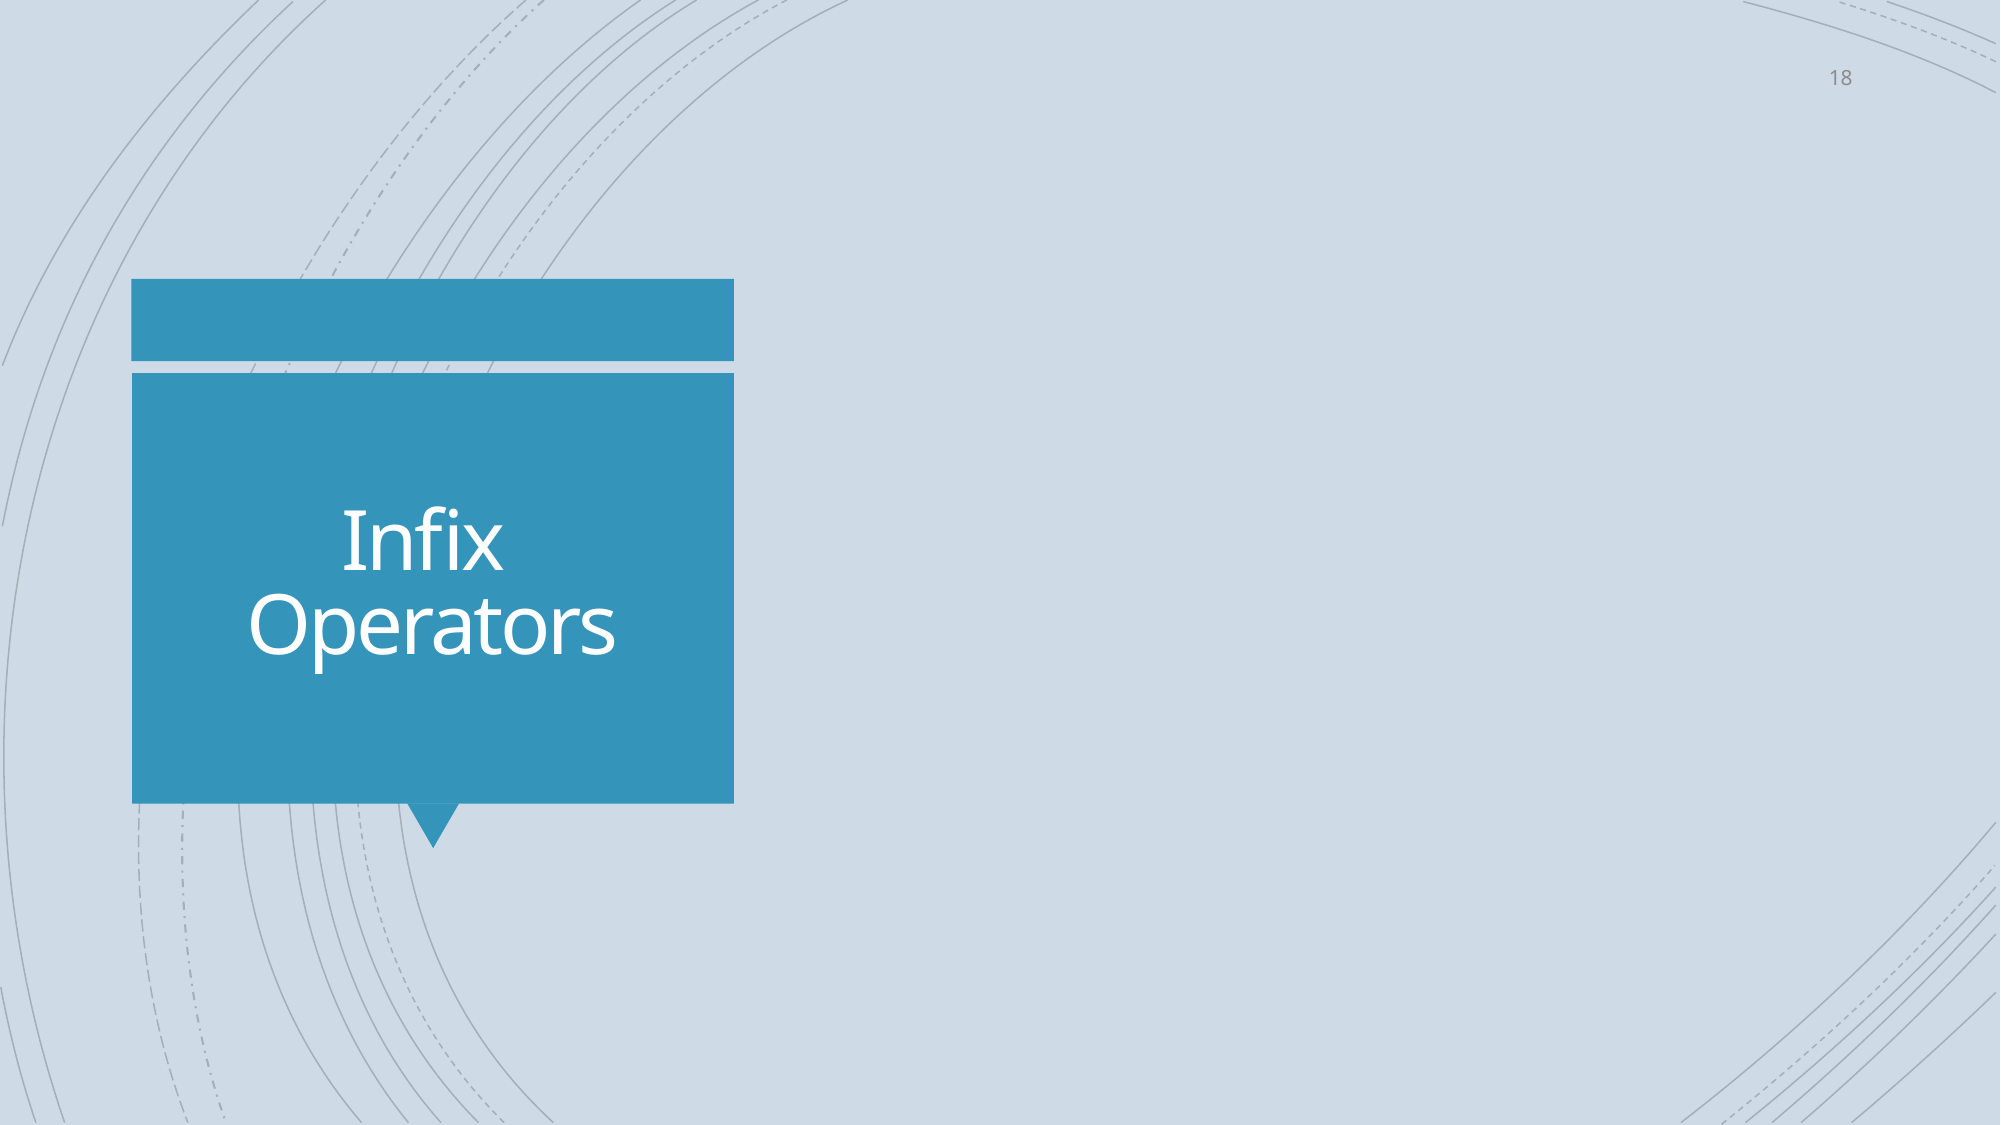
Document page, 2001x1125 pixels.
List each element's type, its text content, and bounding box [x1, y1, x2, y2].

title Infix Operators [145, 385, 721, 789]
slide_number 18 [1717, 52, 1868, 105]
